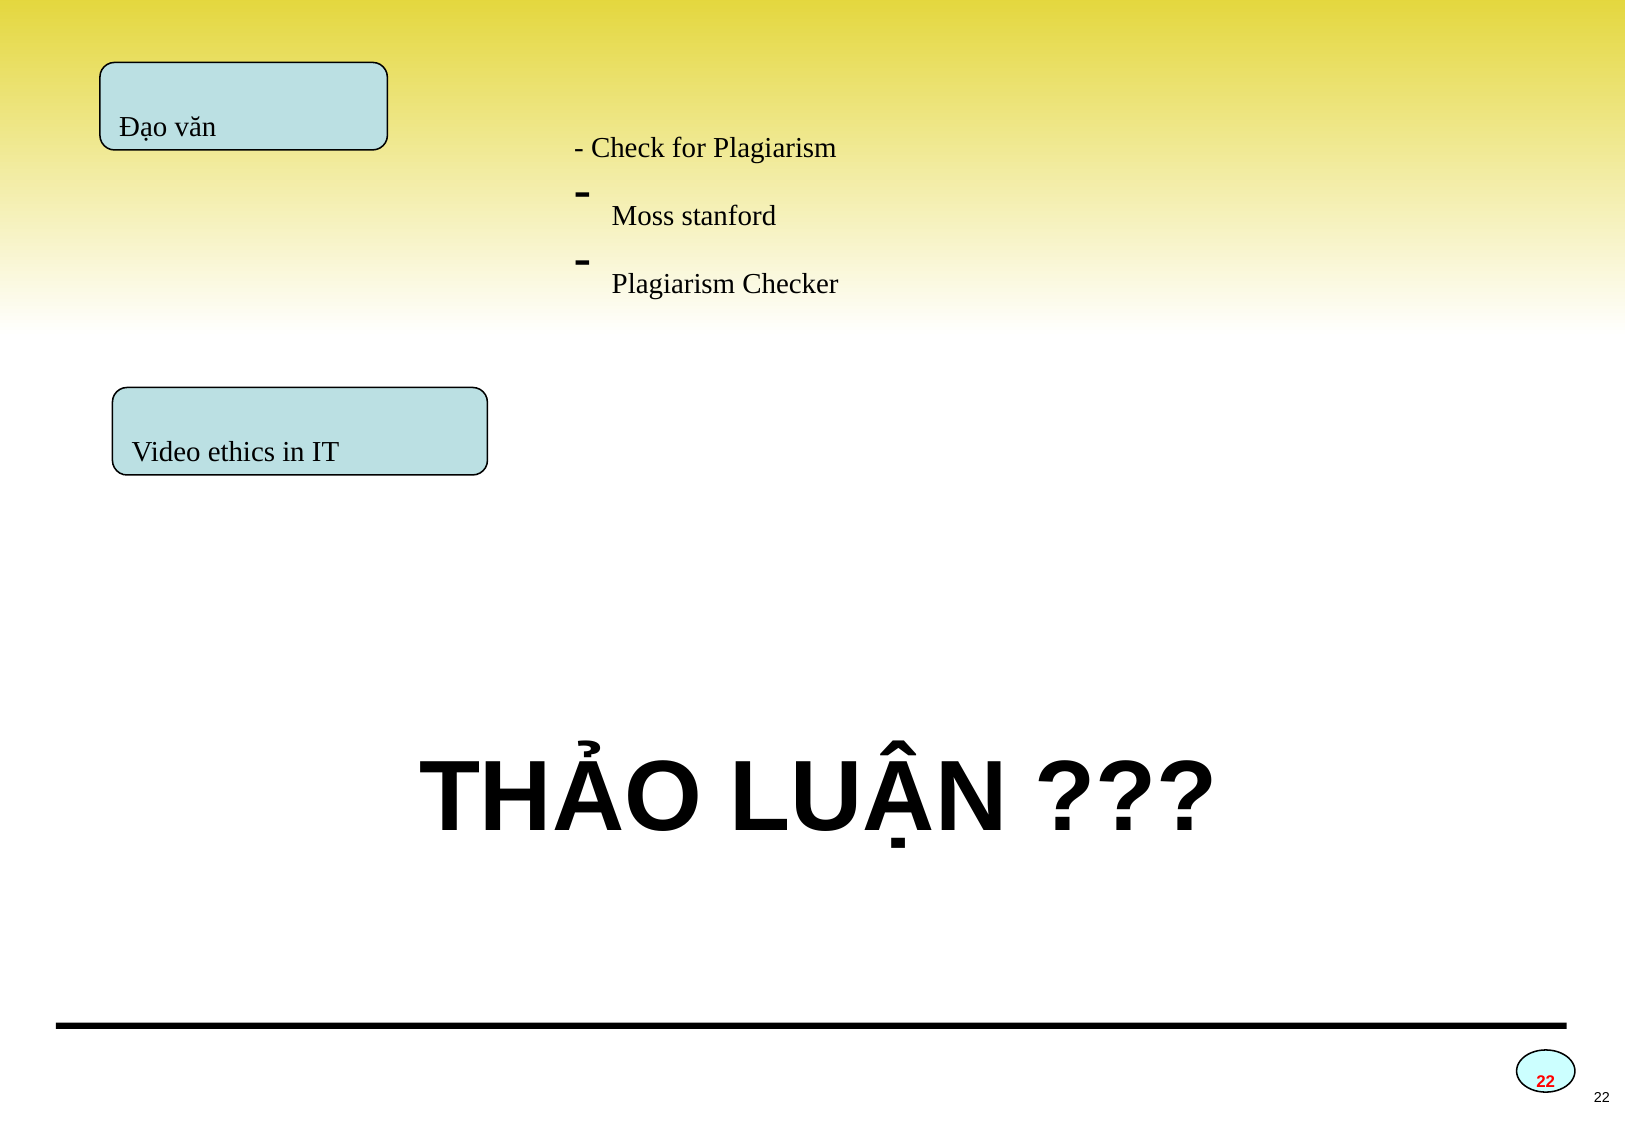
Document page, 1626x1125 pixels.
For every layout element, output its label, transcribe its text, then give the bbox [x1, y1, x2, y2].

slide_number 22 [1543, 1034, 1625, 1113]
text_box Đạo văn [99, 62, 388, 150]
text_box Video ethics in IT [112, 387, 488, 475]
title Thảo luận ??? [128, 722, 1510, 947]
text_box - Check for Plagiarism Moss stanford Plagiarism Checker [559, 87, 854, 376]
